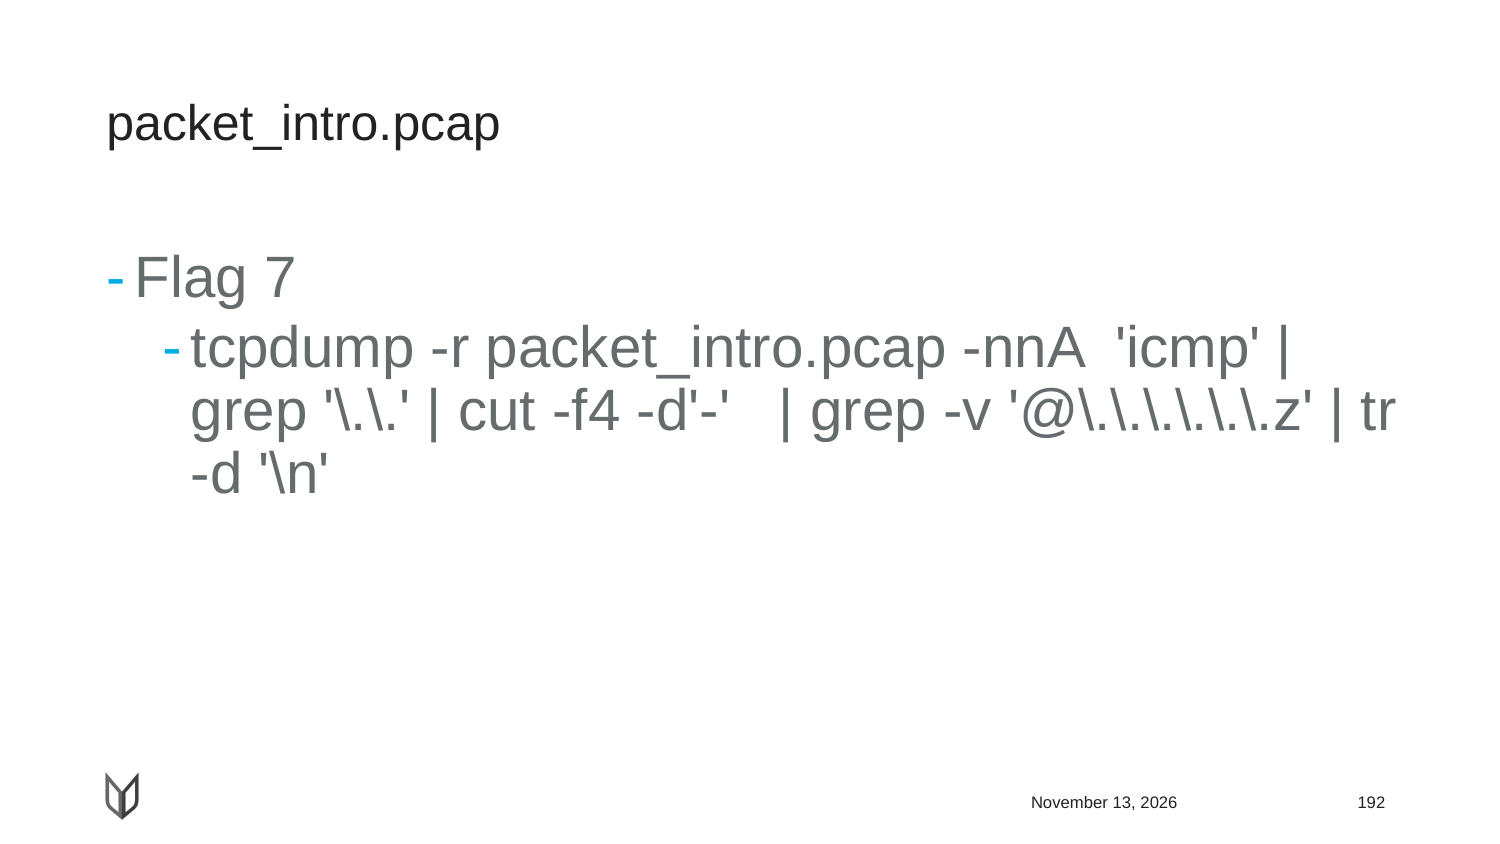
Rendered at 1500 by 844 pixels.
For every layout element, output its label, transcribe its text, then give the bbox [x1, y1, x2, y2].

title packet_intro.pcap [106, 96, 1400, 220]
picture [105, 772, 139, 820]
list Flag 7 tcpdump -r packet_intro.pcap -nnA 'icmp' | grep '\.\.' | cut -f4 -d'-' | grep -v '@\.\.\.\.\.\.z' | tr -d '\n' [106, 246, 1400, 768]
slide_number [1016, 784, 1324, 815]
slide_number 192 [1324, 784, 1400, 815]
